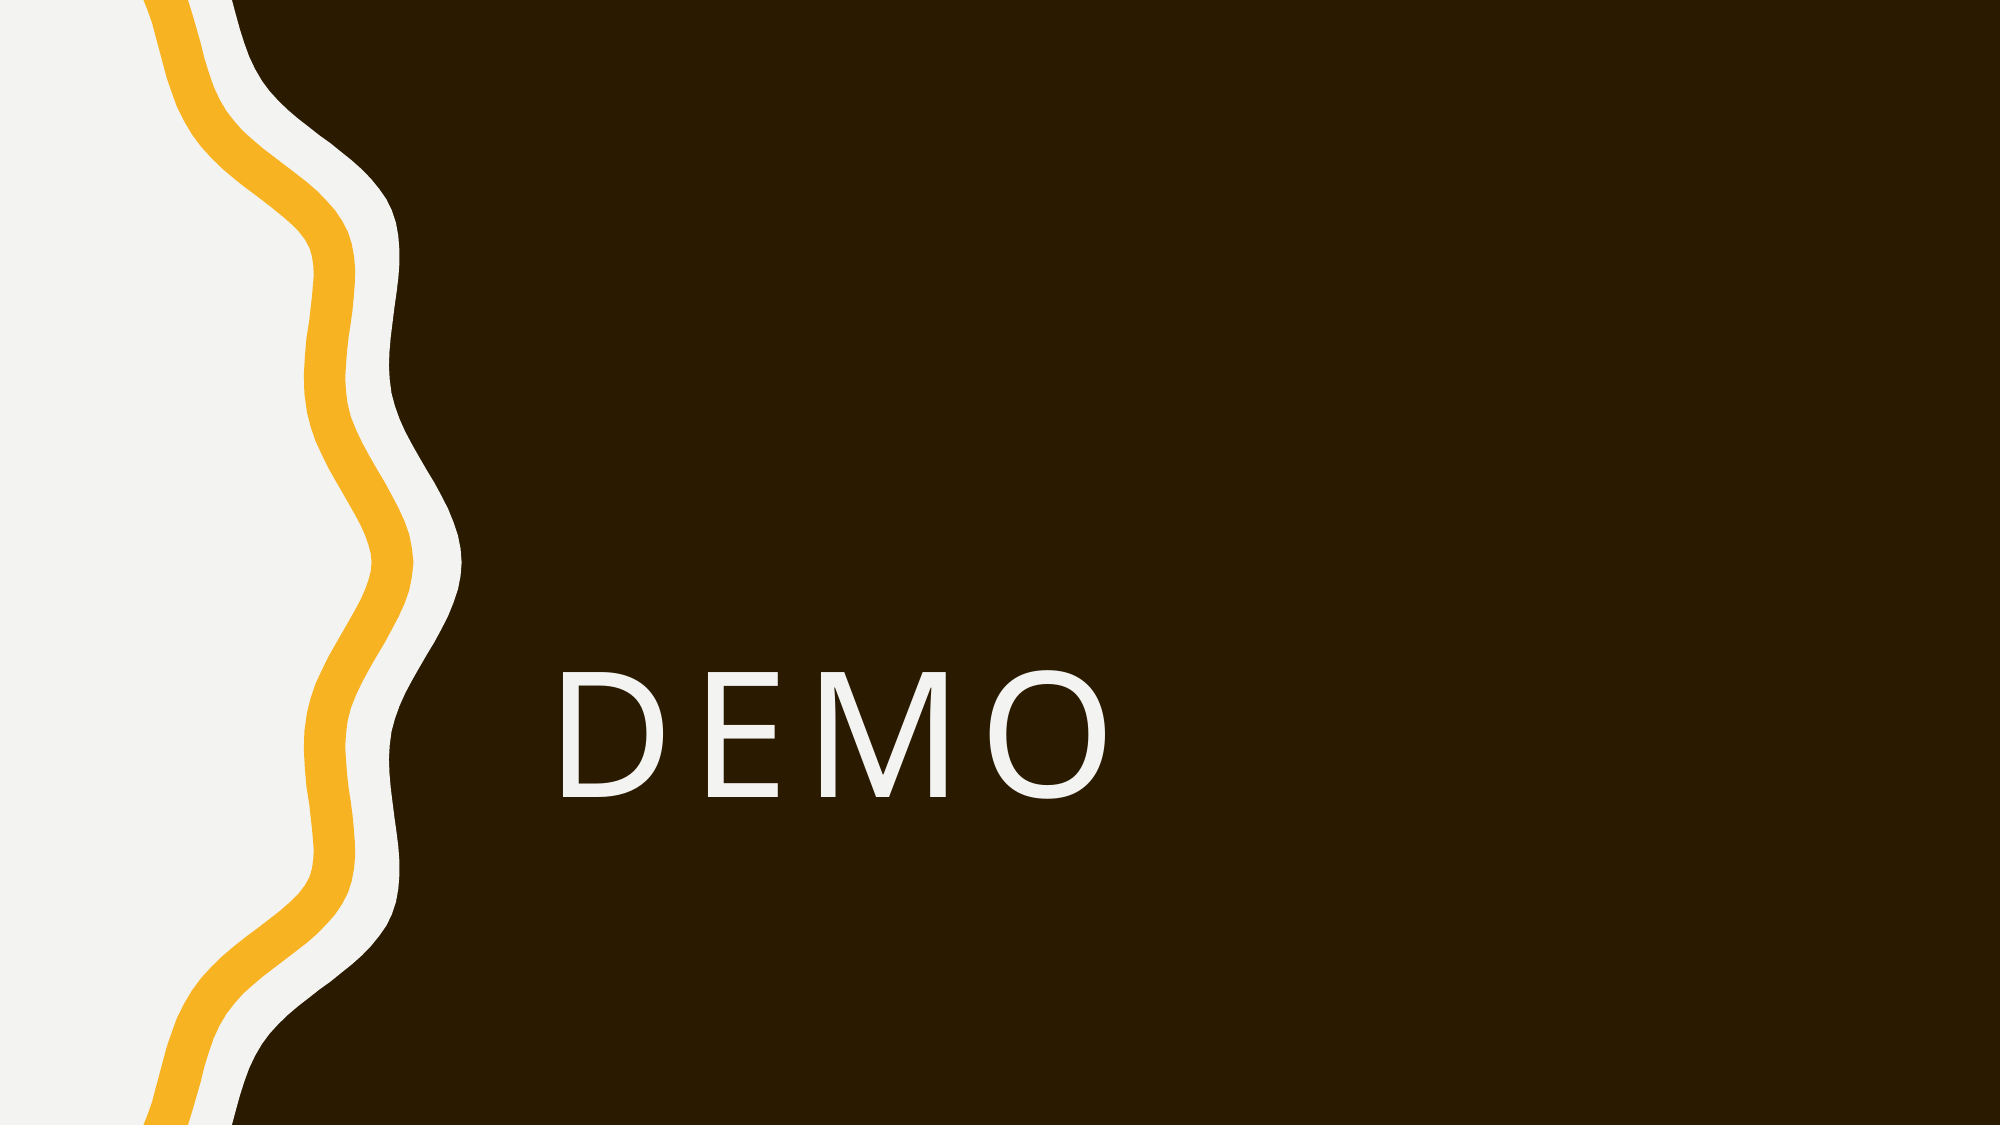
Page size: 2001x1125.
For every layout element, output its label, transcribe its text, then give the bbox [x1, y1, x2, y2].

title demo [531, 176, 1875, 843]
